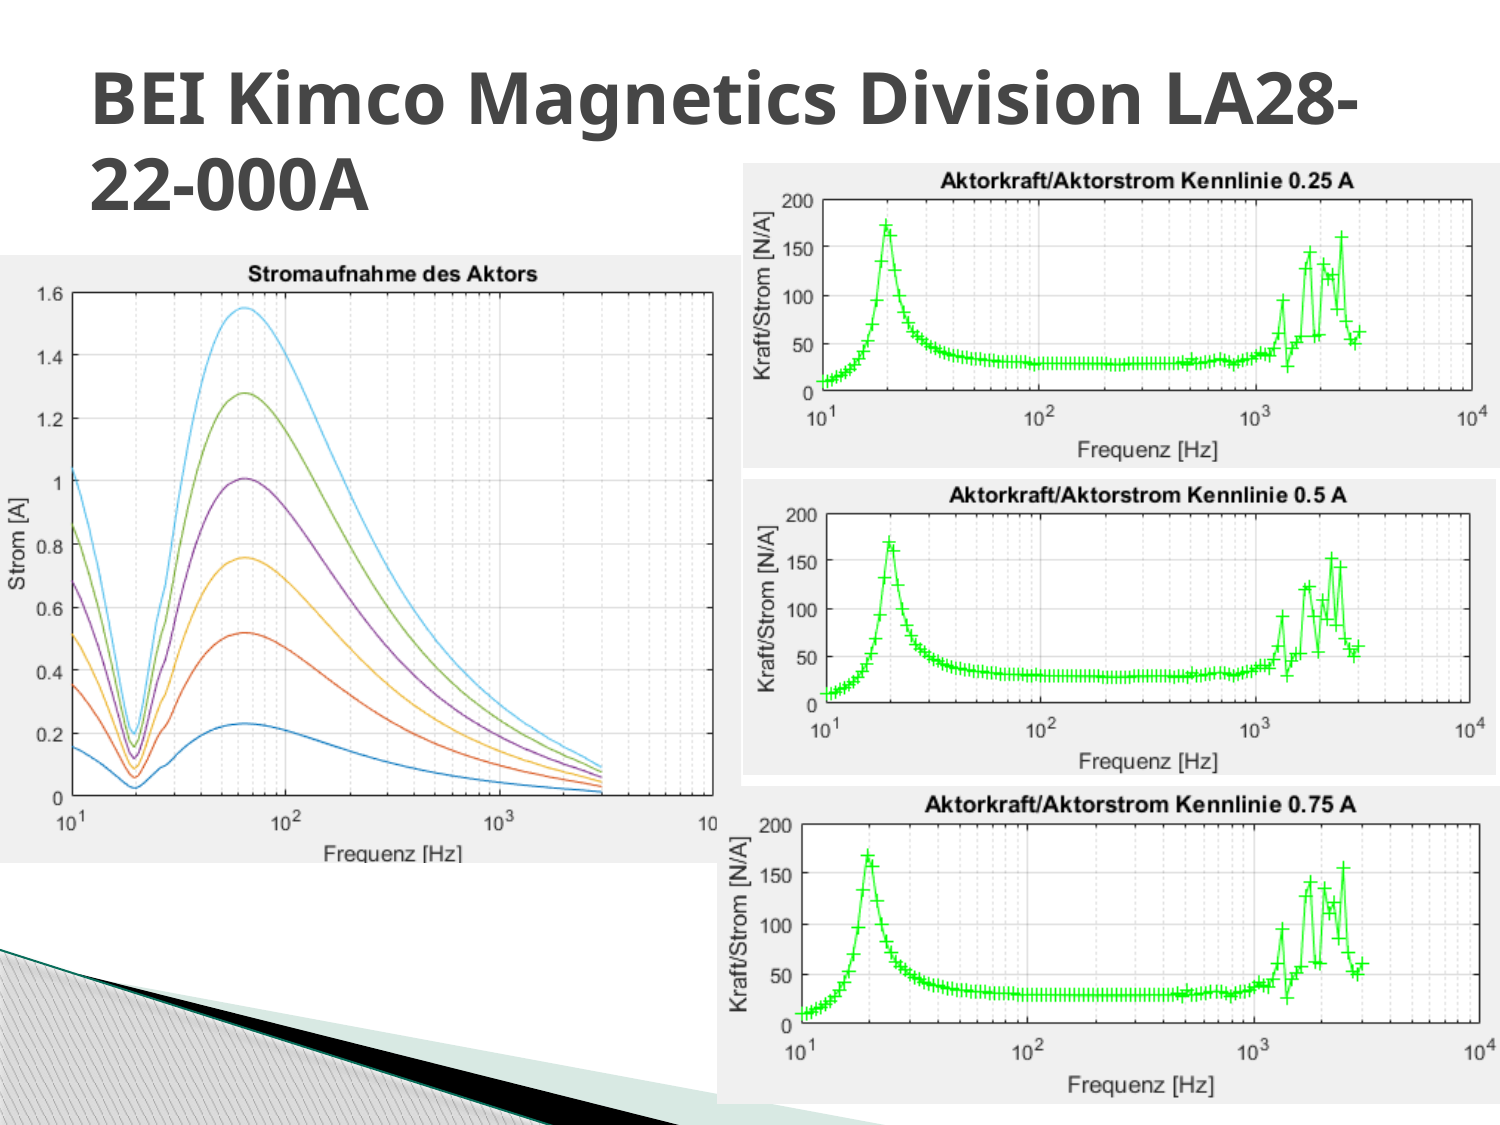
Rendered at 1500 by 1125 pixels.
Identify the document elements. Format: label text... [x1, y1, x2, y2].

picture [717, 786, 1500, 1105]
picture [743, 479, 1497, 776]
title BEI Kimco Magnetics Division LA28-22-000A [75, 45, 1425, 233]
picture [743, 163, 1500, 469]
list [0, 255, 742, 863]
